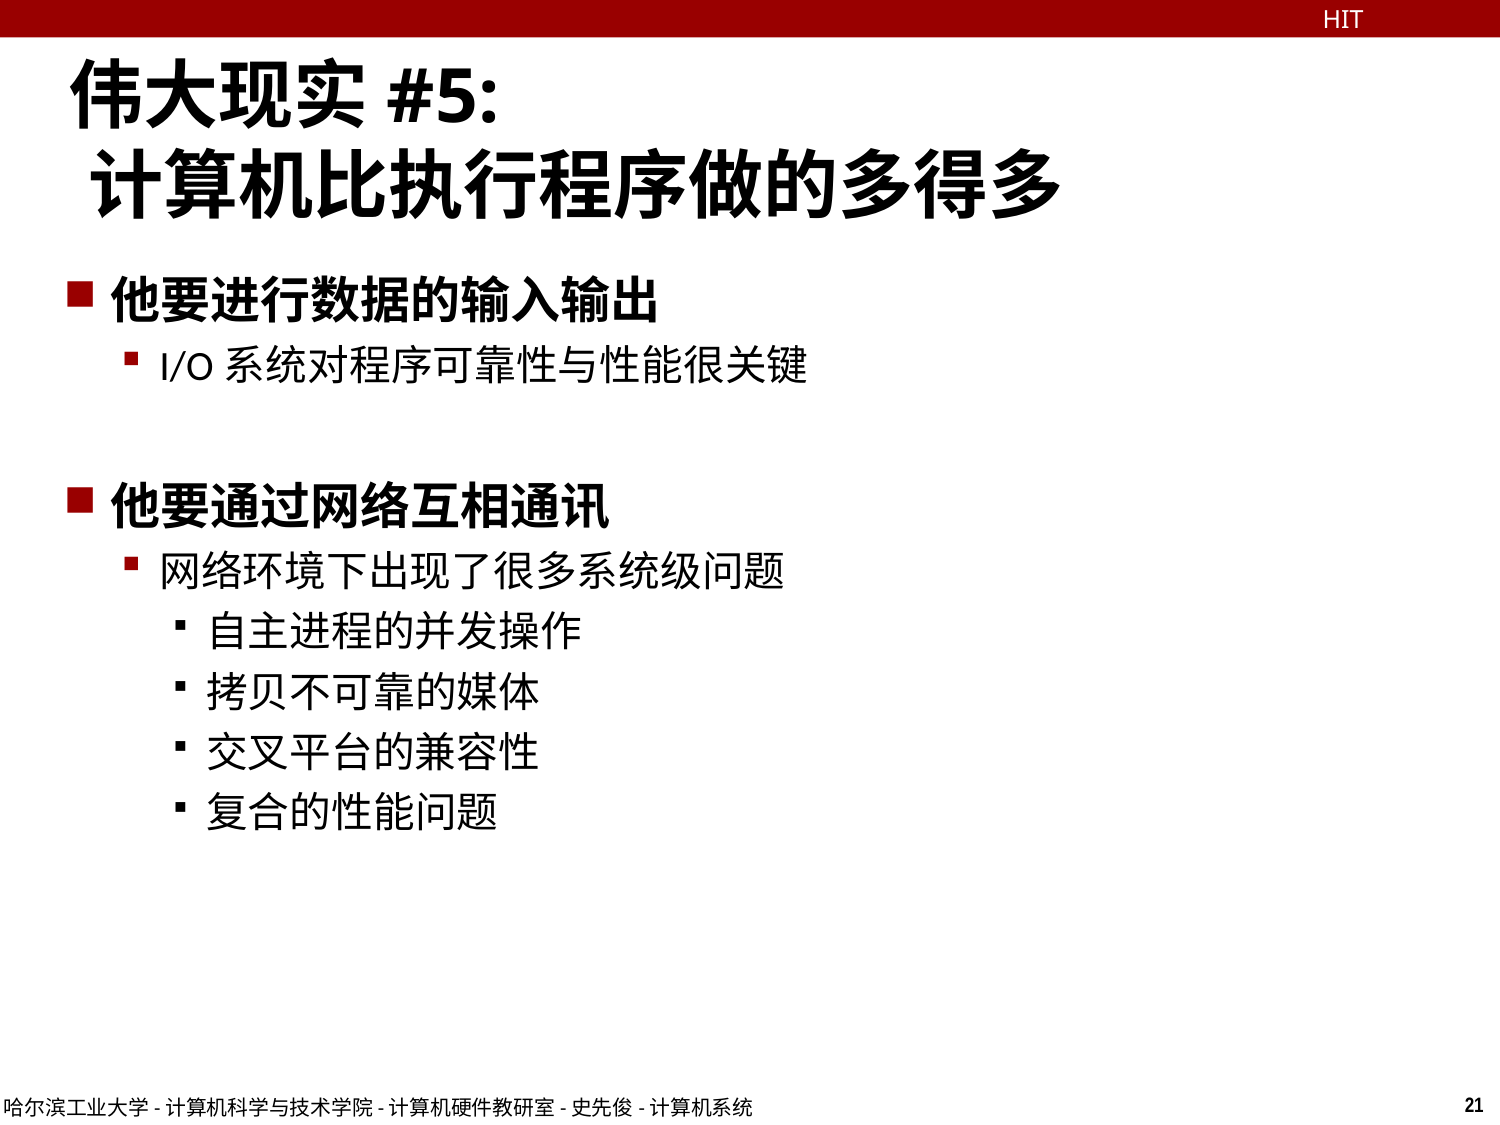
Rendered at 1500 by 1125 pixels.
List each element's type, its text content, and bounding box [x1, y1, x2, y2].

text_box [0, 0, 1500, 38]
title 伟大现实#5: 计算机比执行程序做的多得多 [62, 41, 1463, 234]
text_box HIT [1322, 3, 1500, 33]
list 他要进行数据的输入输出 I/O系统对程序可靠性与性能很关键 他要通过网络互相通讯 网络环境下出现了很多系统级问题 自主进程的并发操作 拷贝不可靠的媒体 交叉平台的兼容性 复合的性能问题 [62, 262, 1438, 1122]
